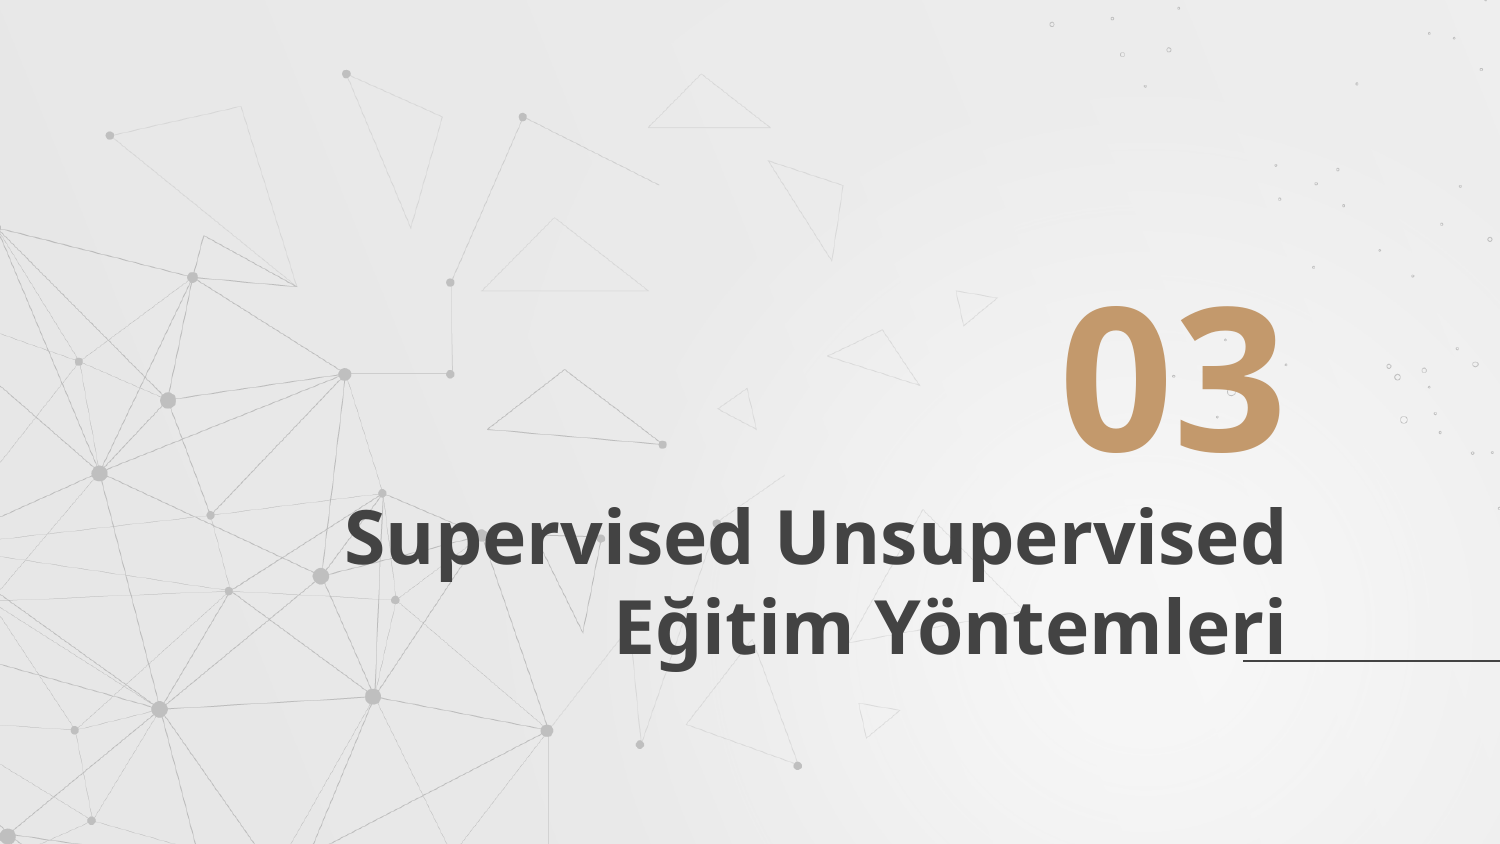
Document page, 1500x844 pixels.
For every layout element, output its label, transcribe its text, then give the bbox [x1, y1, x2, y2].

title 03 [814, 309, 1304, 434]
title Supervised Unsupervised Eğitim Yöntemleri [182, 421, 1304, 738]
